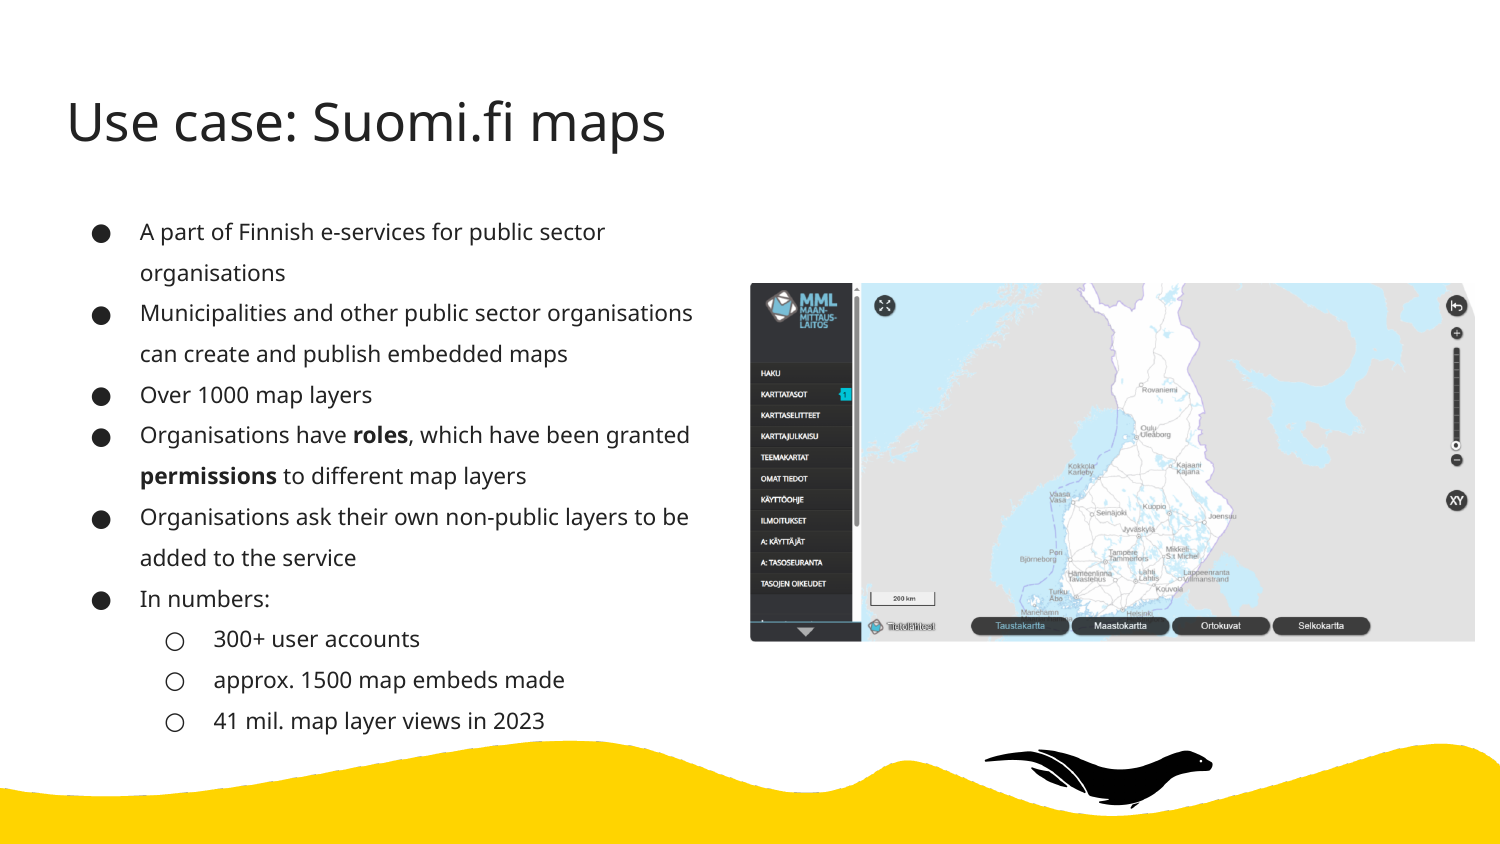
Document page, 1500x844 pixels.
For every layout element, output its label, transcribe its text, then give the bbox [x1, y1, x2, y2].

picture [0, 738, 1500, 844]
title Use case: Suomi.fi maps [51, 72, 1449, 167]
picture [749, 283, 1476, 642]
list A part of Finnish e-services for public sector organisations Municipalities and other public sector organisations can create and publish embedded maps Over 1000 map layers Organisations have roles, which have been granted permissions to different map layers Organisations ask their own non-public layers to be added to the service In numbers: 300+ user accounts approx. 1500 map embeds made 41 mil. map layer views in 2023 [51, 189, 750, 750]
